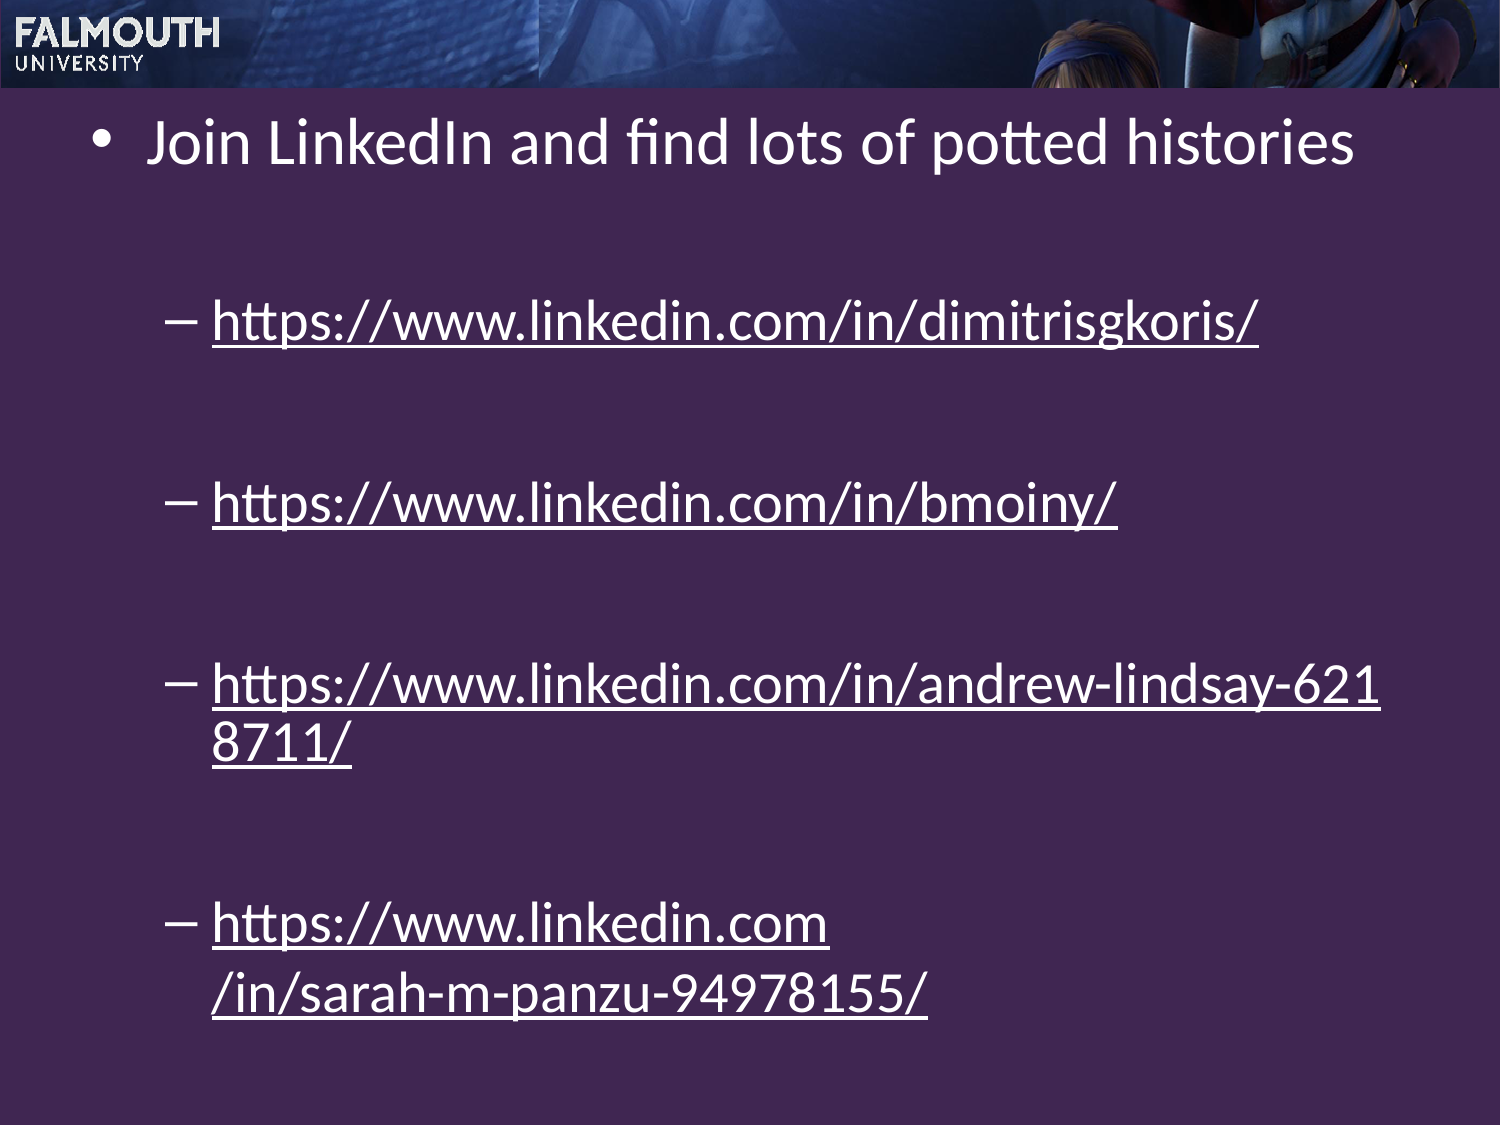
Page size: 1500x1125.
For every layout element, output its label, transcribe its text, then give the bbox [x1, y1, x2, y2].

picture [0, 0, 1500, 90]
list Join LinkedIn and find lots of potted histories https://www.linkedin.com/in/dimitrisgkoris/ https://www.linkedin.com/in/bmoiny/ https://www.linkedin.com/in/andrew-lindsay-6218711/ https://www.linkedin.com/in/sarah-m-panzu-94978155/ [75, 90, 1425, 1125]
